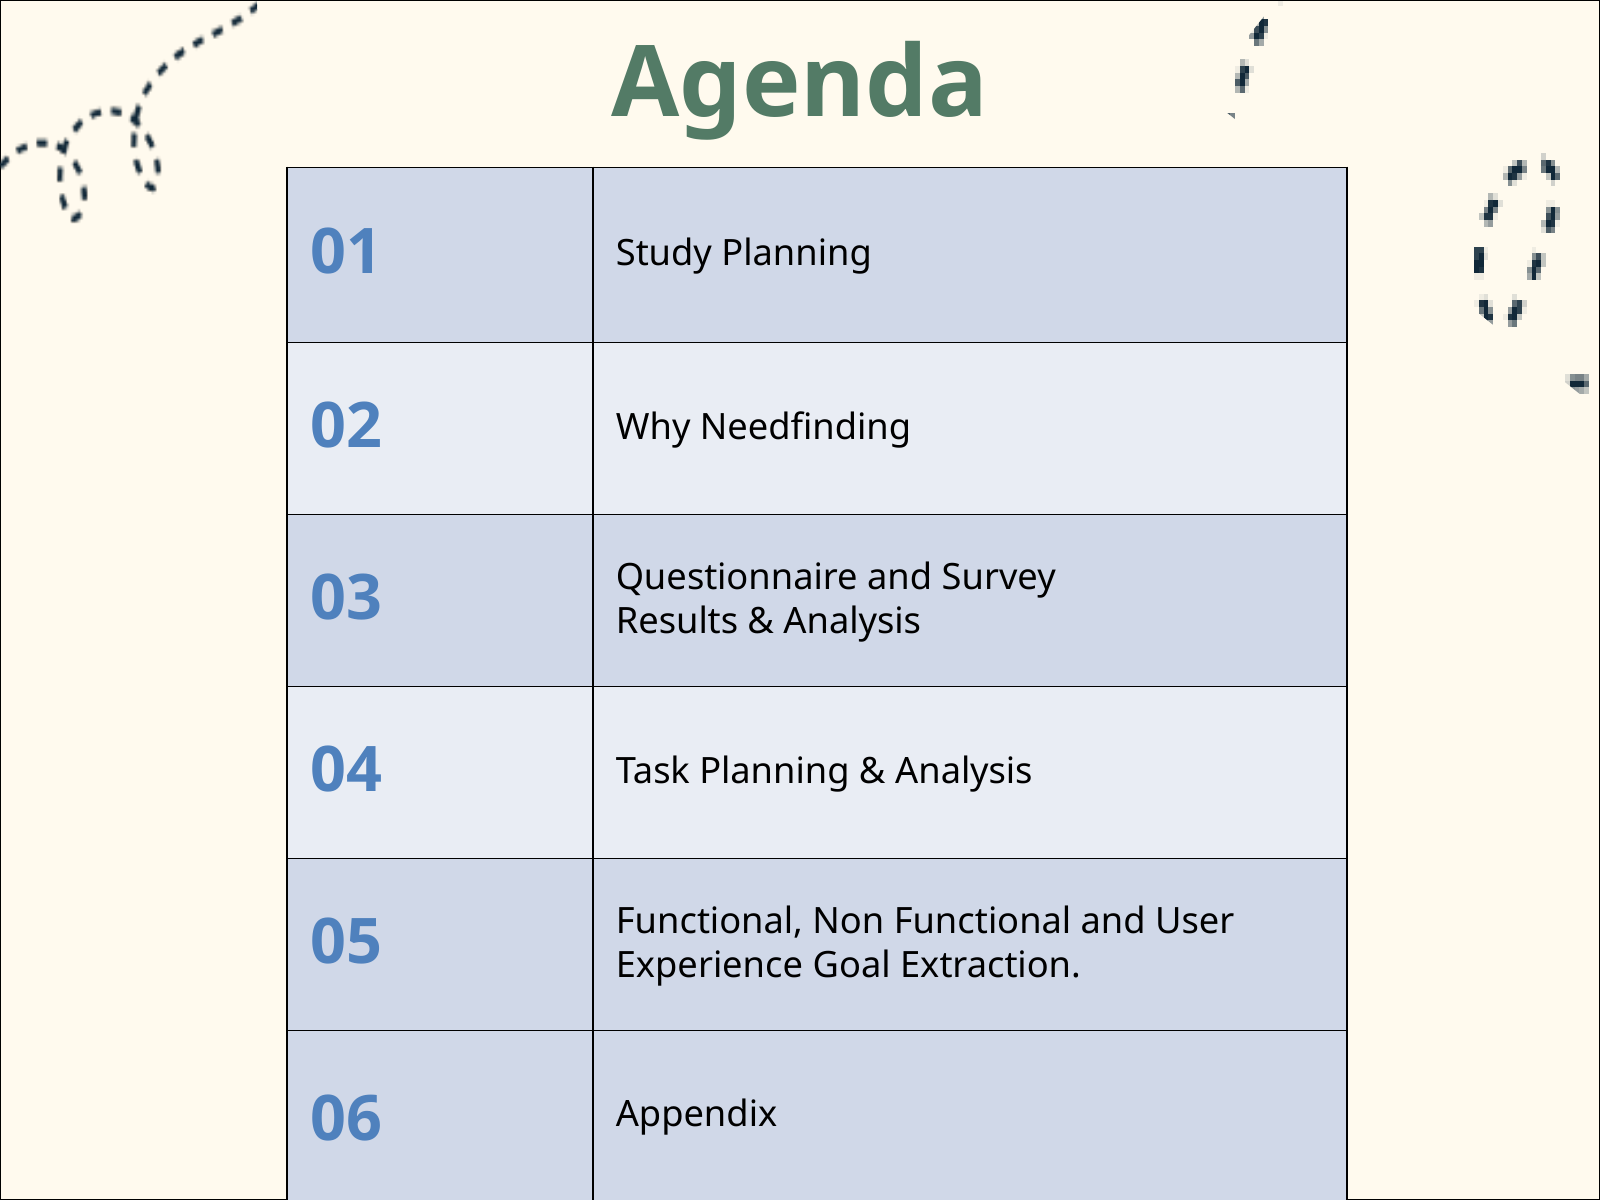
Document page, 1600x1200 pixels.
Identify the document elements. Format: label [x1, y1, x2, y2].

text_box [0, 0, 1600, 1200]
